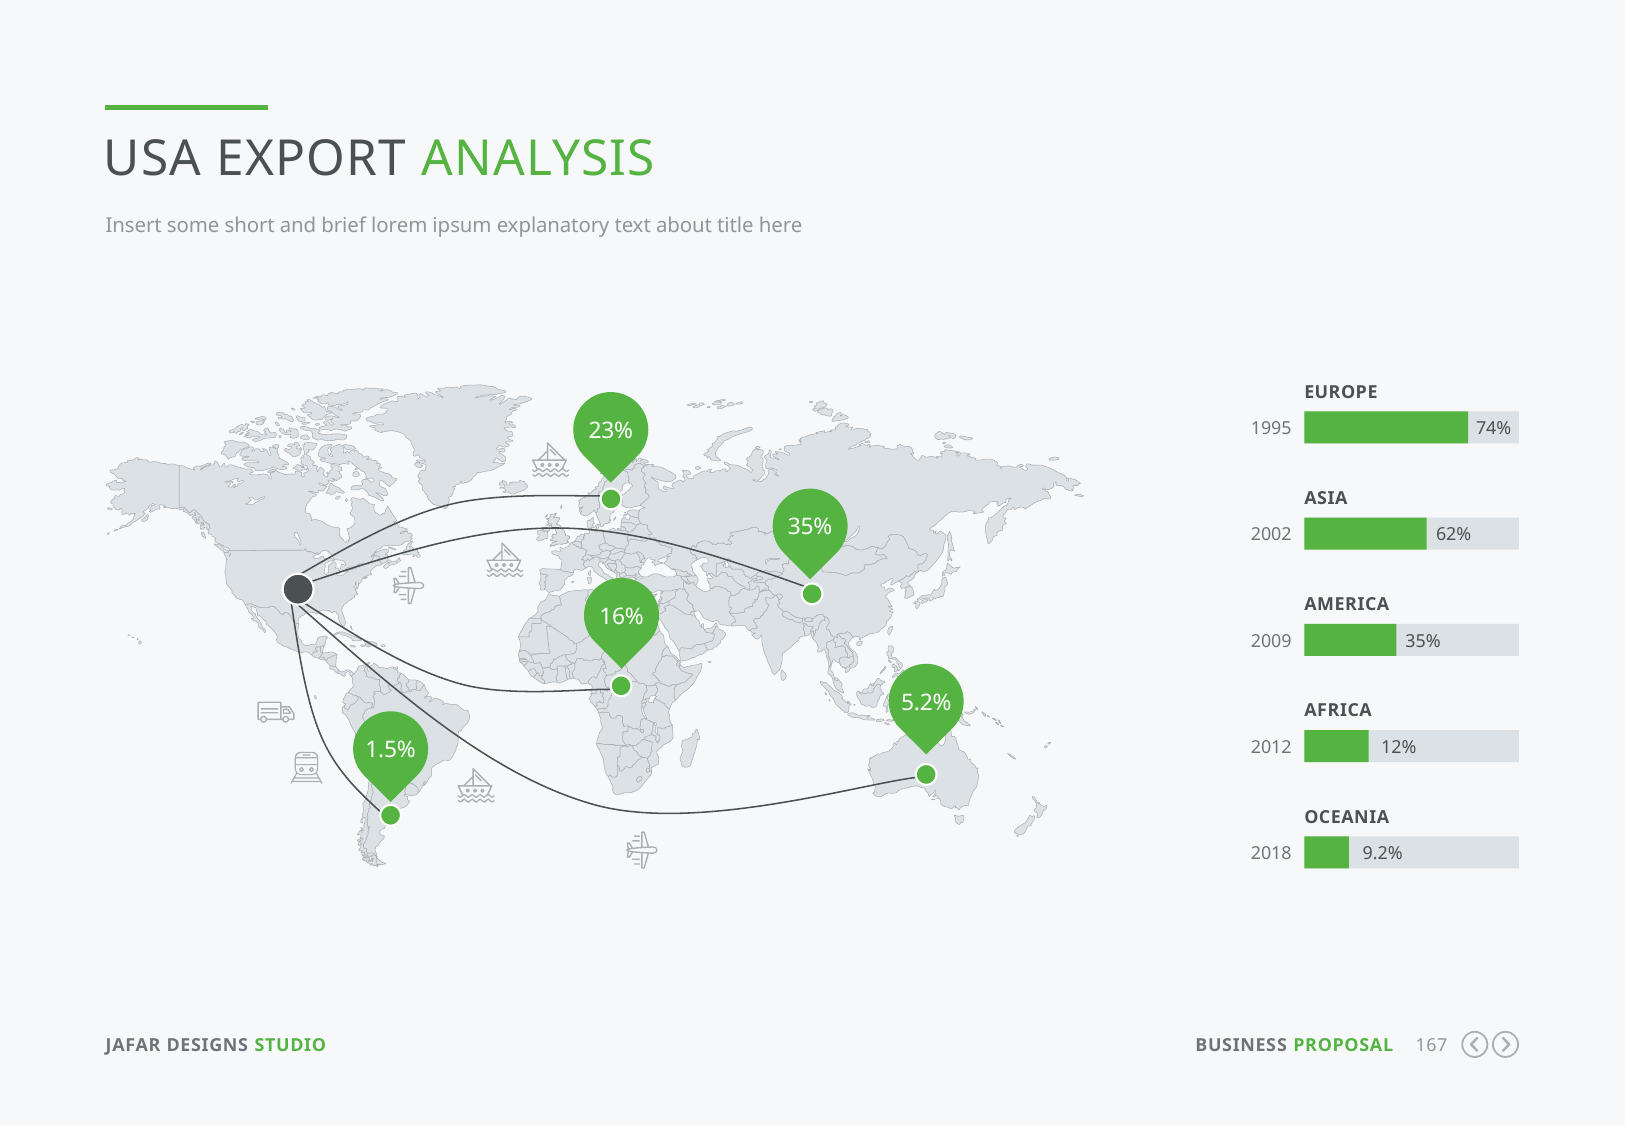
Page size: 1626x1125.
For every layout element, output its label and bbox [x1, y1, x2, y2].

text_box [1303, 410, 1520, 444]
text_box [1304, 486, 1518, 508]
text_box [1304, 698, 1518, 721]
text_box [1303, 517, 1520, 551]
list [105, 209, 1519, 241]
text_box [1303, 835, 1520, 869]
text_box [105, 384, 1084, 869]
text_box [1304, 380, 1518, 402]
text_box [1224, 522, 1292, 545]
text_box [1224, 416, 1292, 439]
text_box [1303, 623, 1520, 657]
text_box [1304, 592, 1518, 615]
text_box [1224, 629, 1292, 651]
text_box [1224, 735, 1292, 757]
text_box [1304, 805, 1518, 827]
list [103, 125, 1518, 188]
text_box [1303, 729, 1520, 763]
text_box [1224, 841, 1292, 864]
